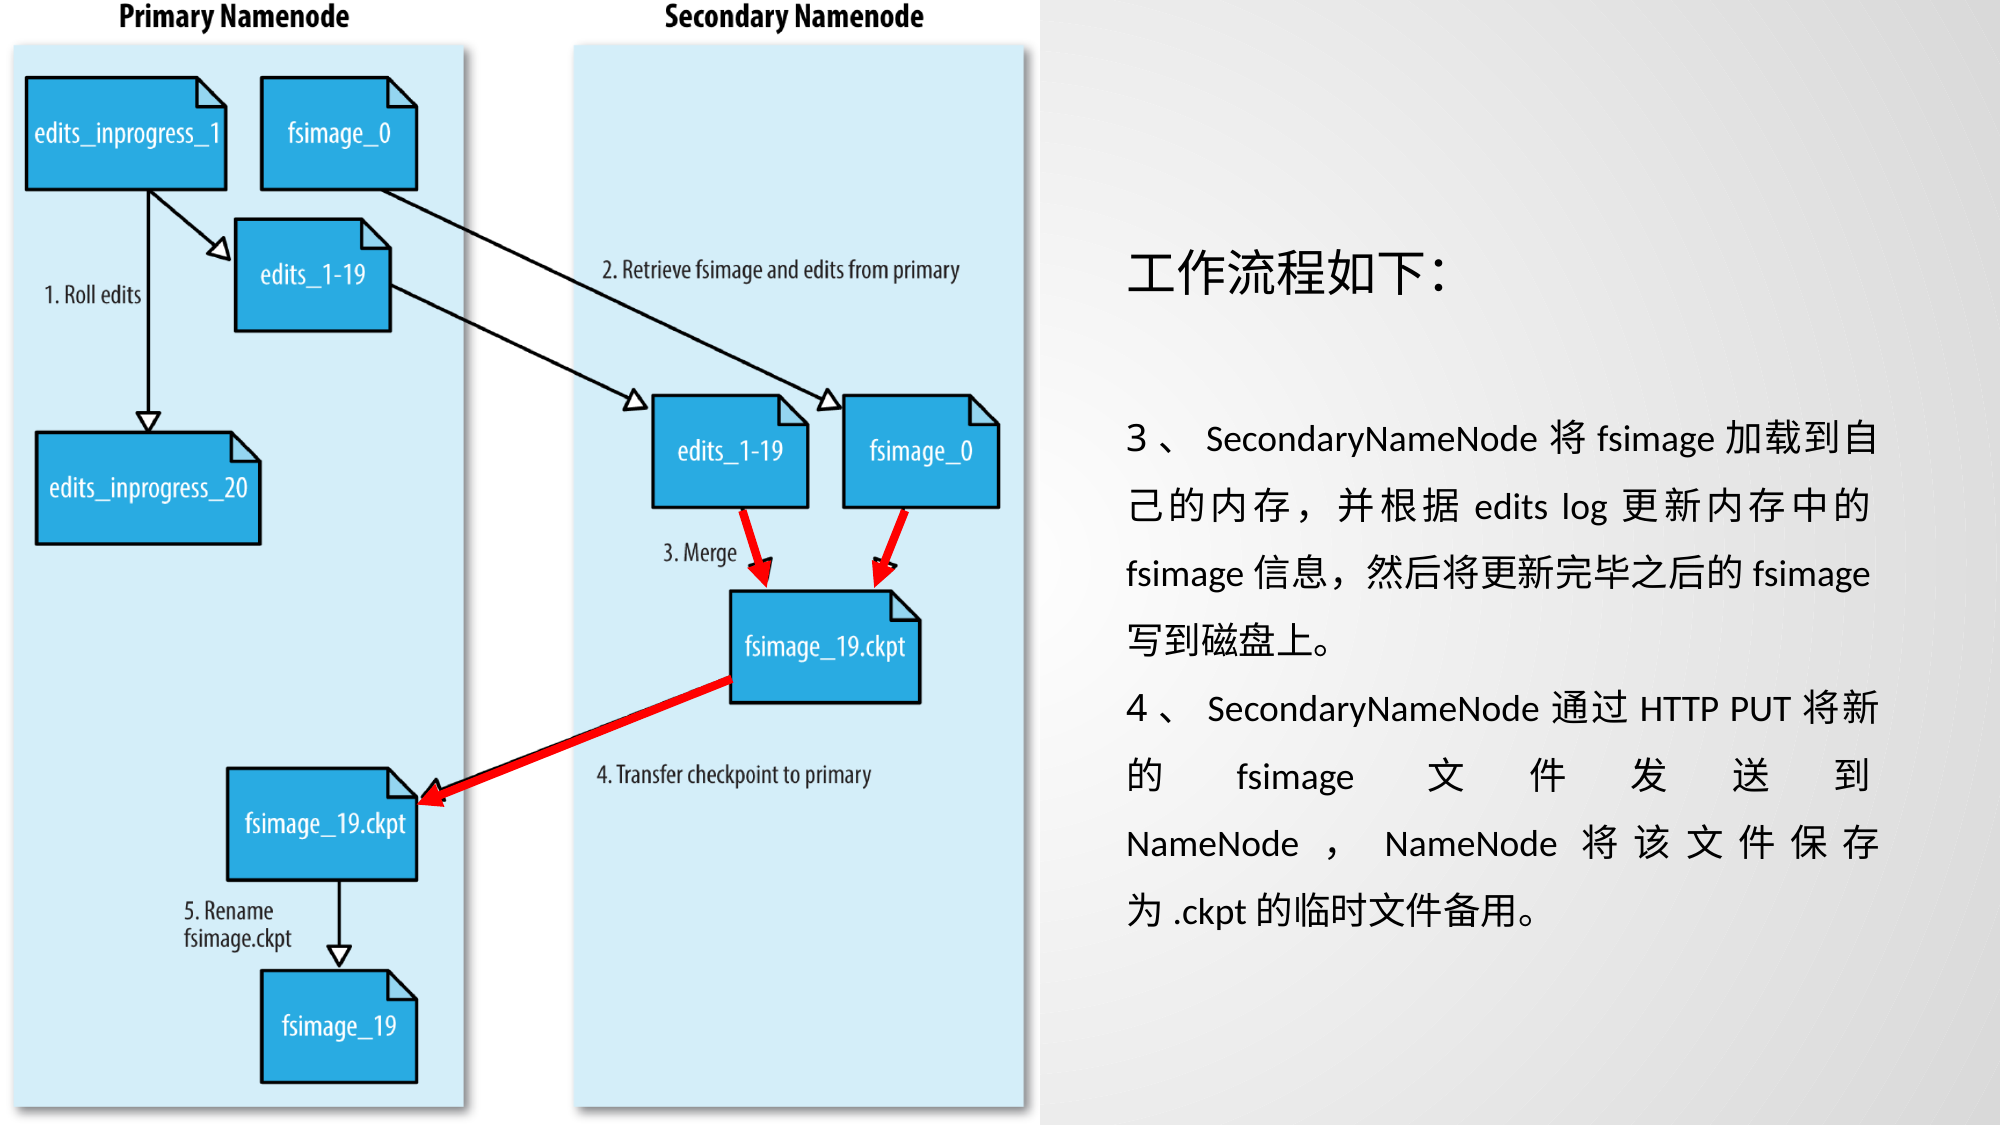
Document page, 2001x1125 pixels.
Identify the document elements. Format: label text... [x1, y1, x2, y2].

text_box 工作流程如下： 3、SecondaryNameNode将fsimage加载到自己的内存，并根据edits log更新内存中的fsimage信息，然后将更新完毕之后的fsimage写到磁盘上。 4、SecondaryNameNode通过HTTP PUT将新的fsimage文件发送到NameNode，NameNode将该文件保存为.ckpt的临时文件备用。 [1111, 204, 1895, 940]
picture [0, 0, 1040, 1125]
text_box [416, 678, 732, 805]
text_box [874, 510, 906, 588]
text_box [742, 510, 767, 588]
